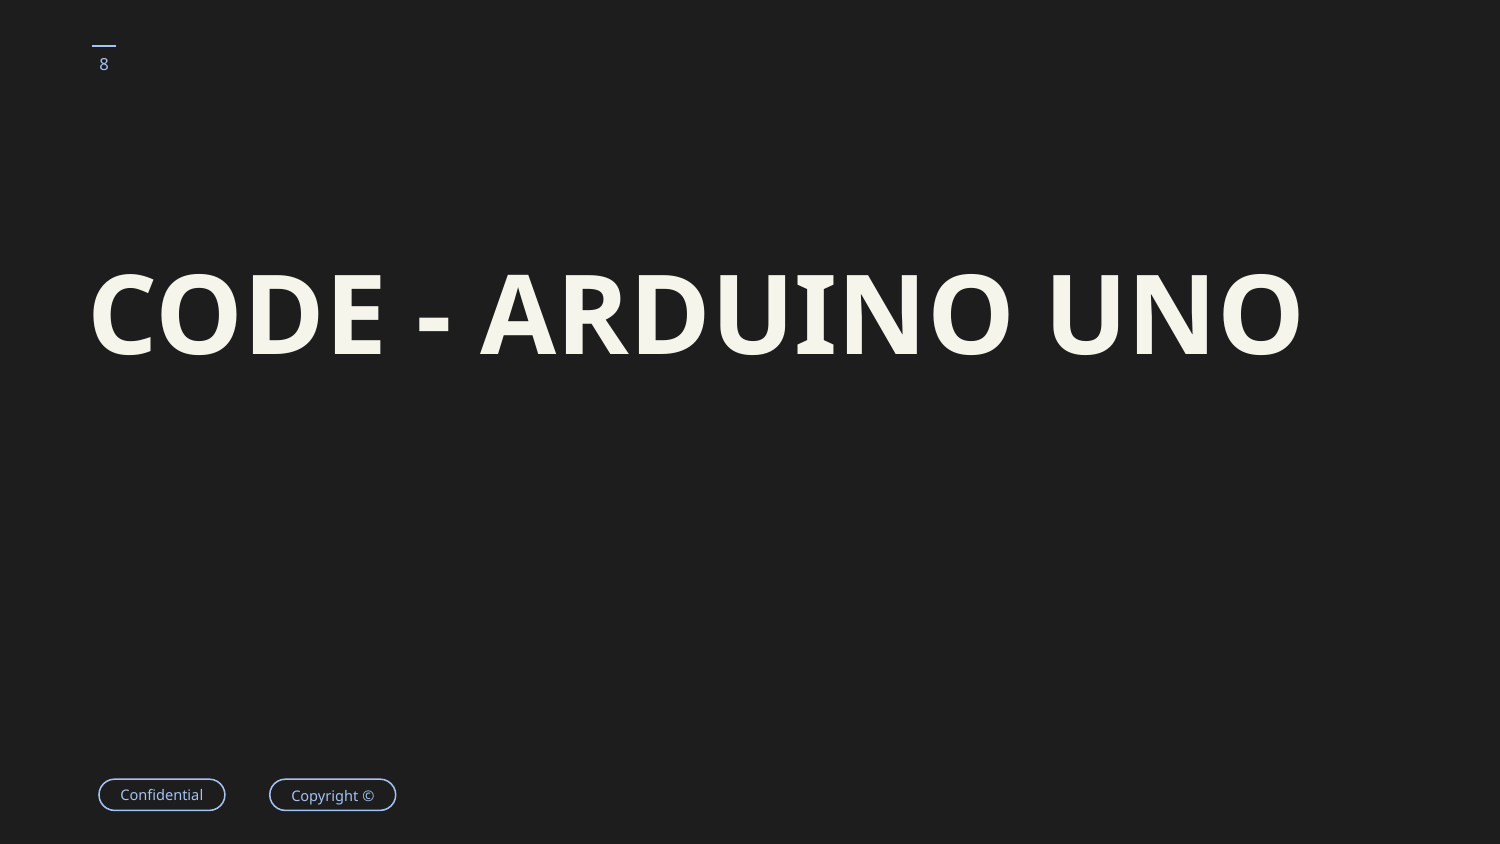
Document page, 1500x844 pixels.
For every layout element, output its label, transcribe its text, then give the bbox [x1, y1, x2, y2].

title CODE - ARDUINO UNO [69, 254, 1325, 516]
slide_number 8 [69, 33, 140, 98]
